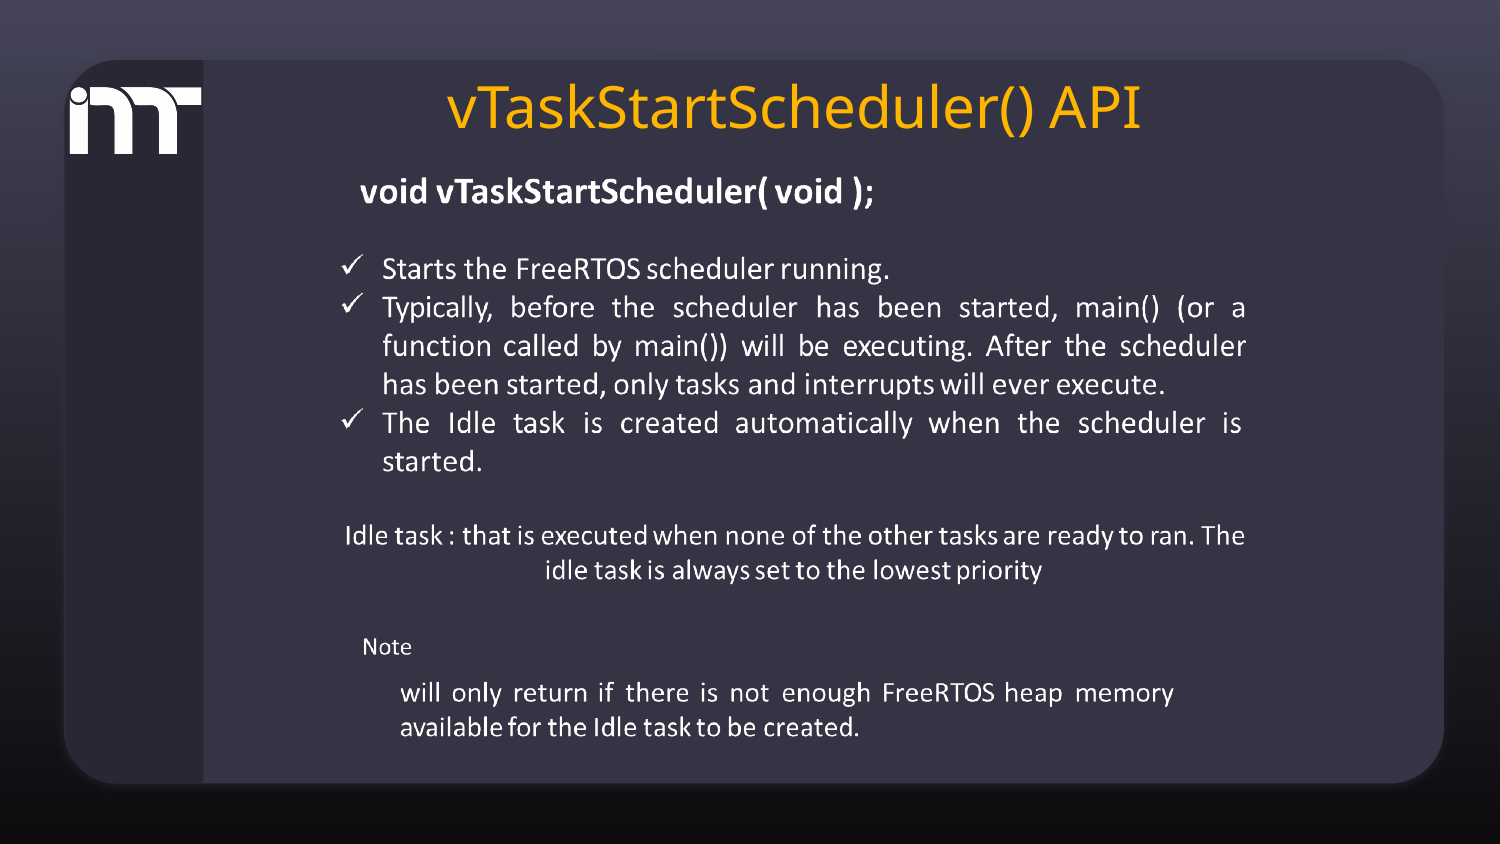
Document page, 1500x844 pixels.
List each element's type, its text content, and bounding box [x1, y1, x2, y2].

picture [320, 155, 1270, 763]
title vTaskStartScheduler() API [208, 69, 1382, 167]
picture [64, 82, 207, 157]
